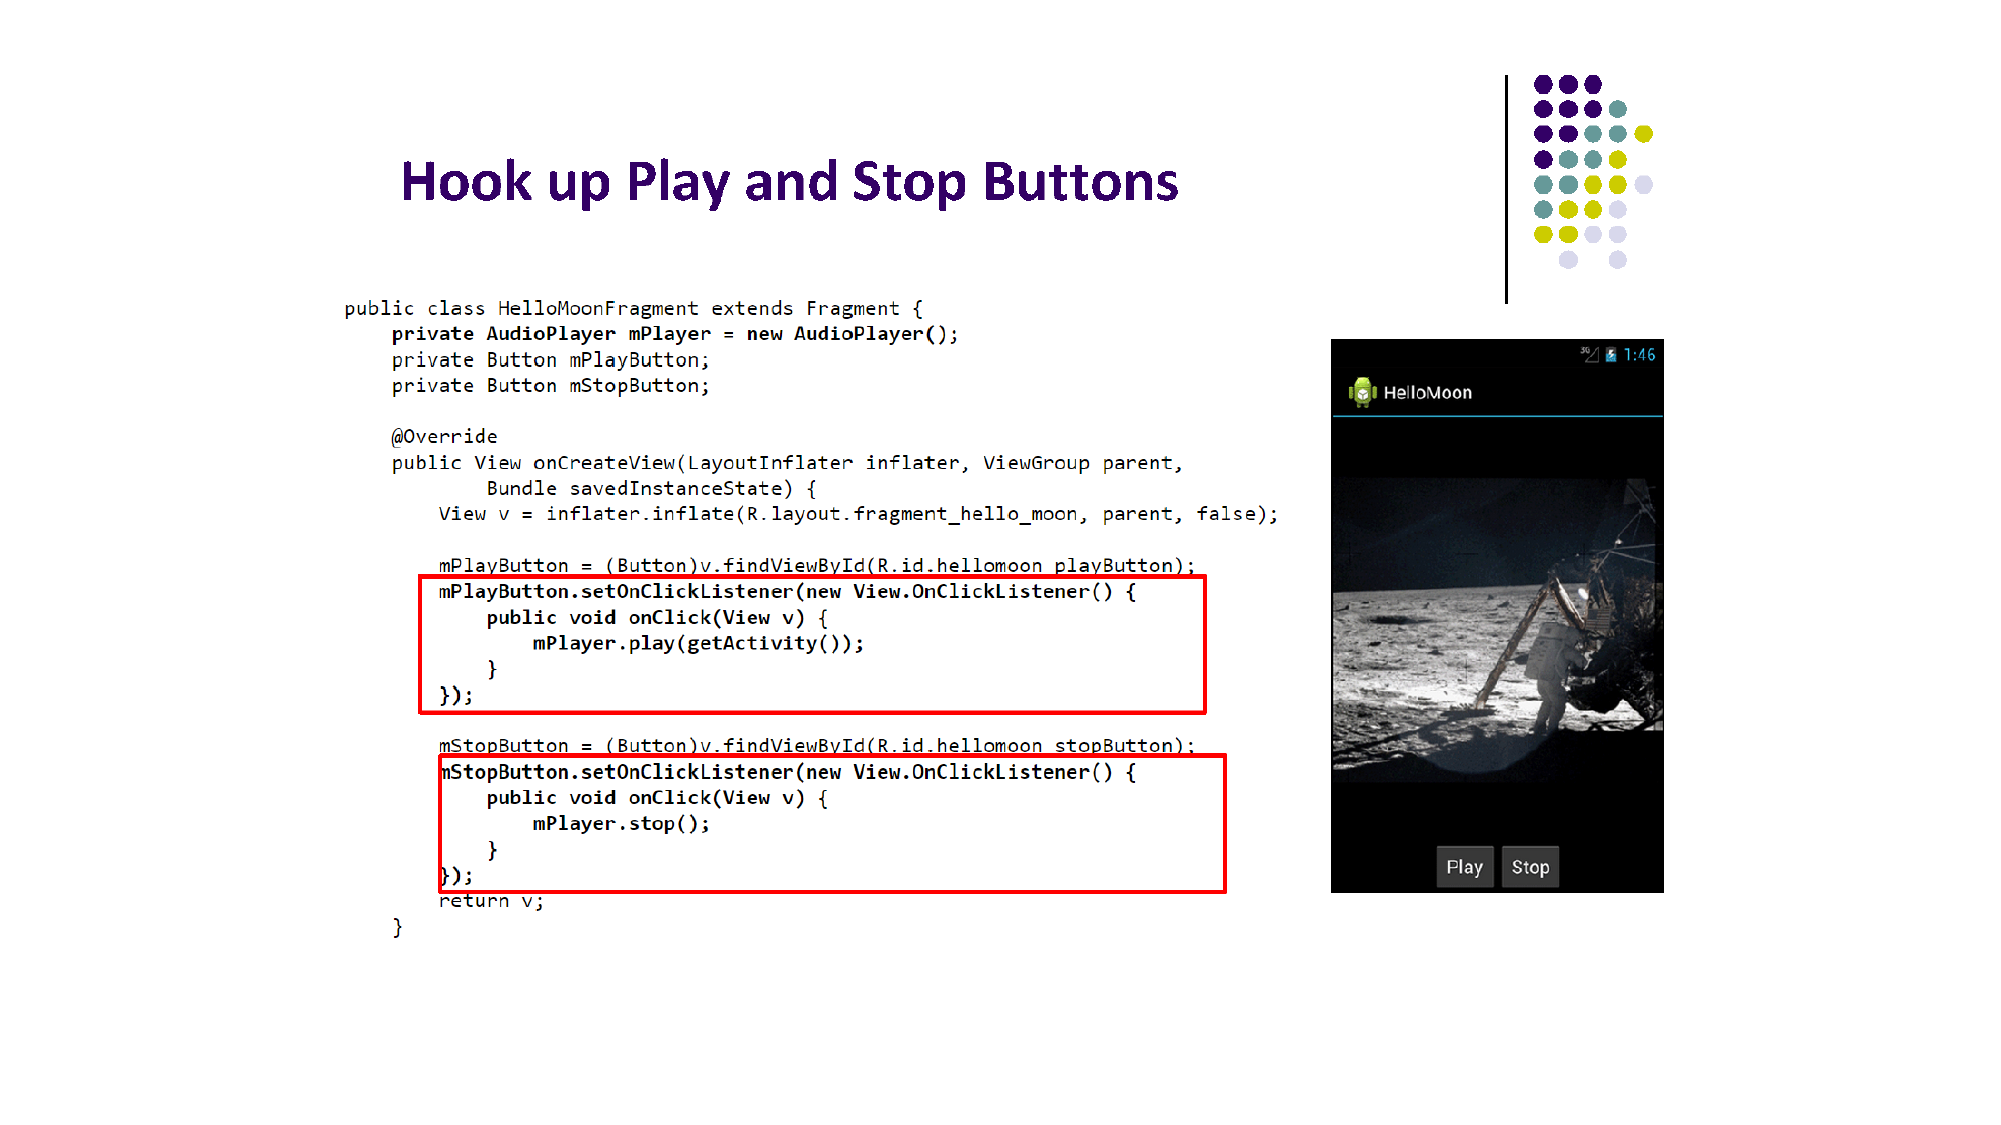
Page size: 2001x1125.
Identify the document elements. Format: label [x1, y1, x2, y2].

picture [249, 0, 1750, 1125]
